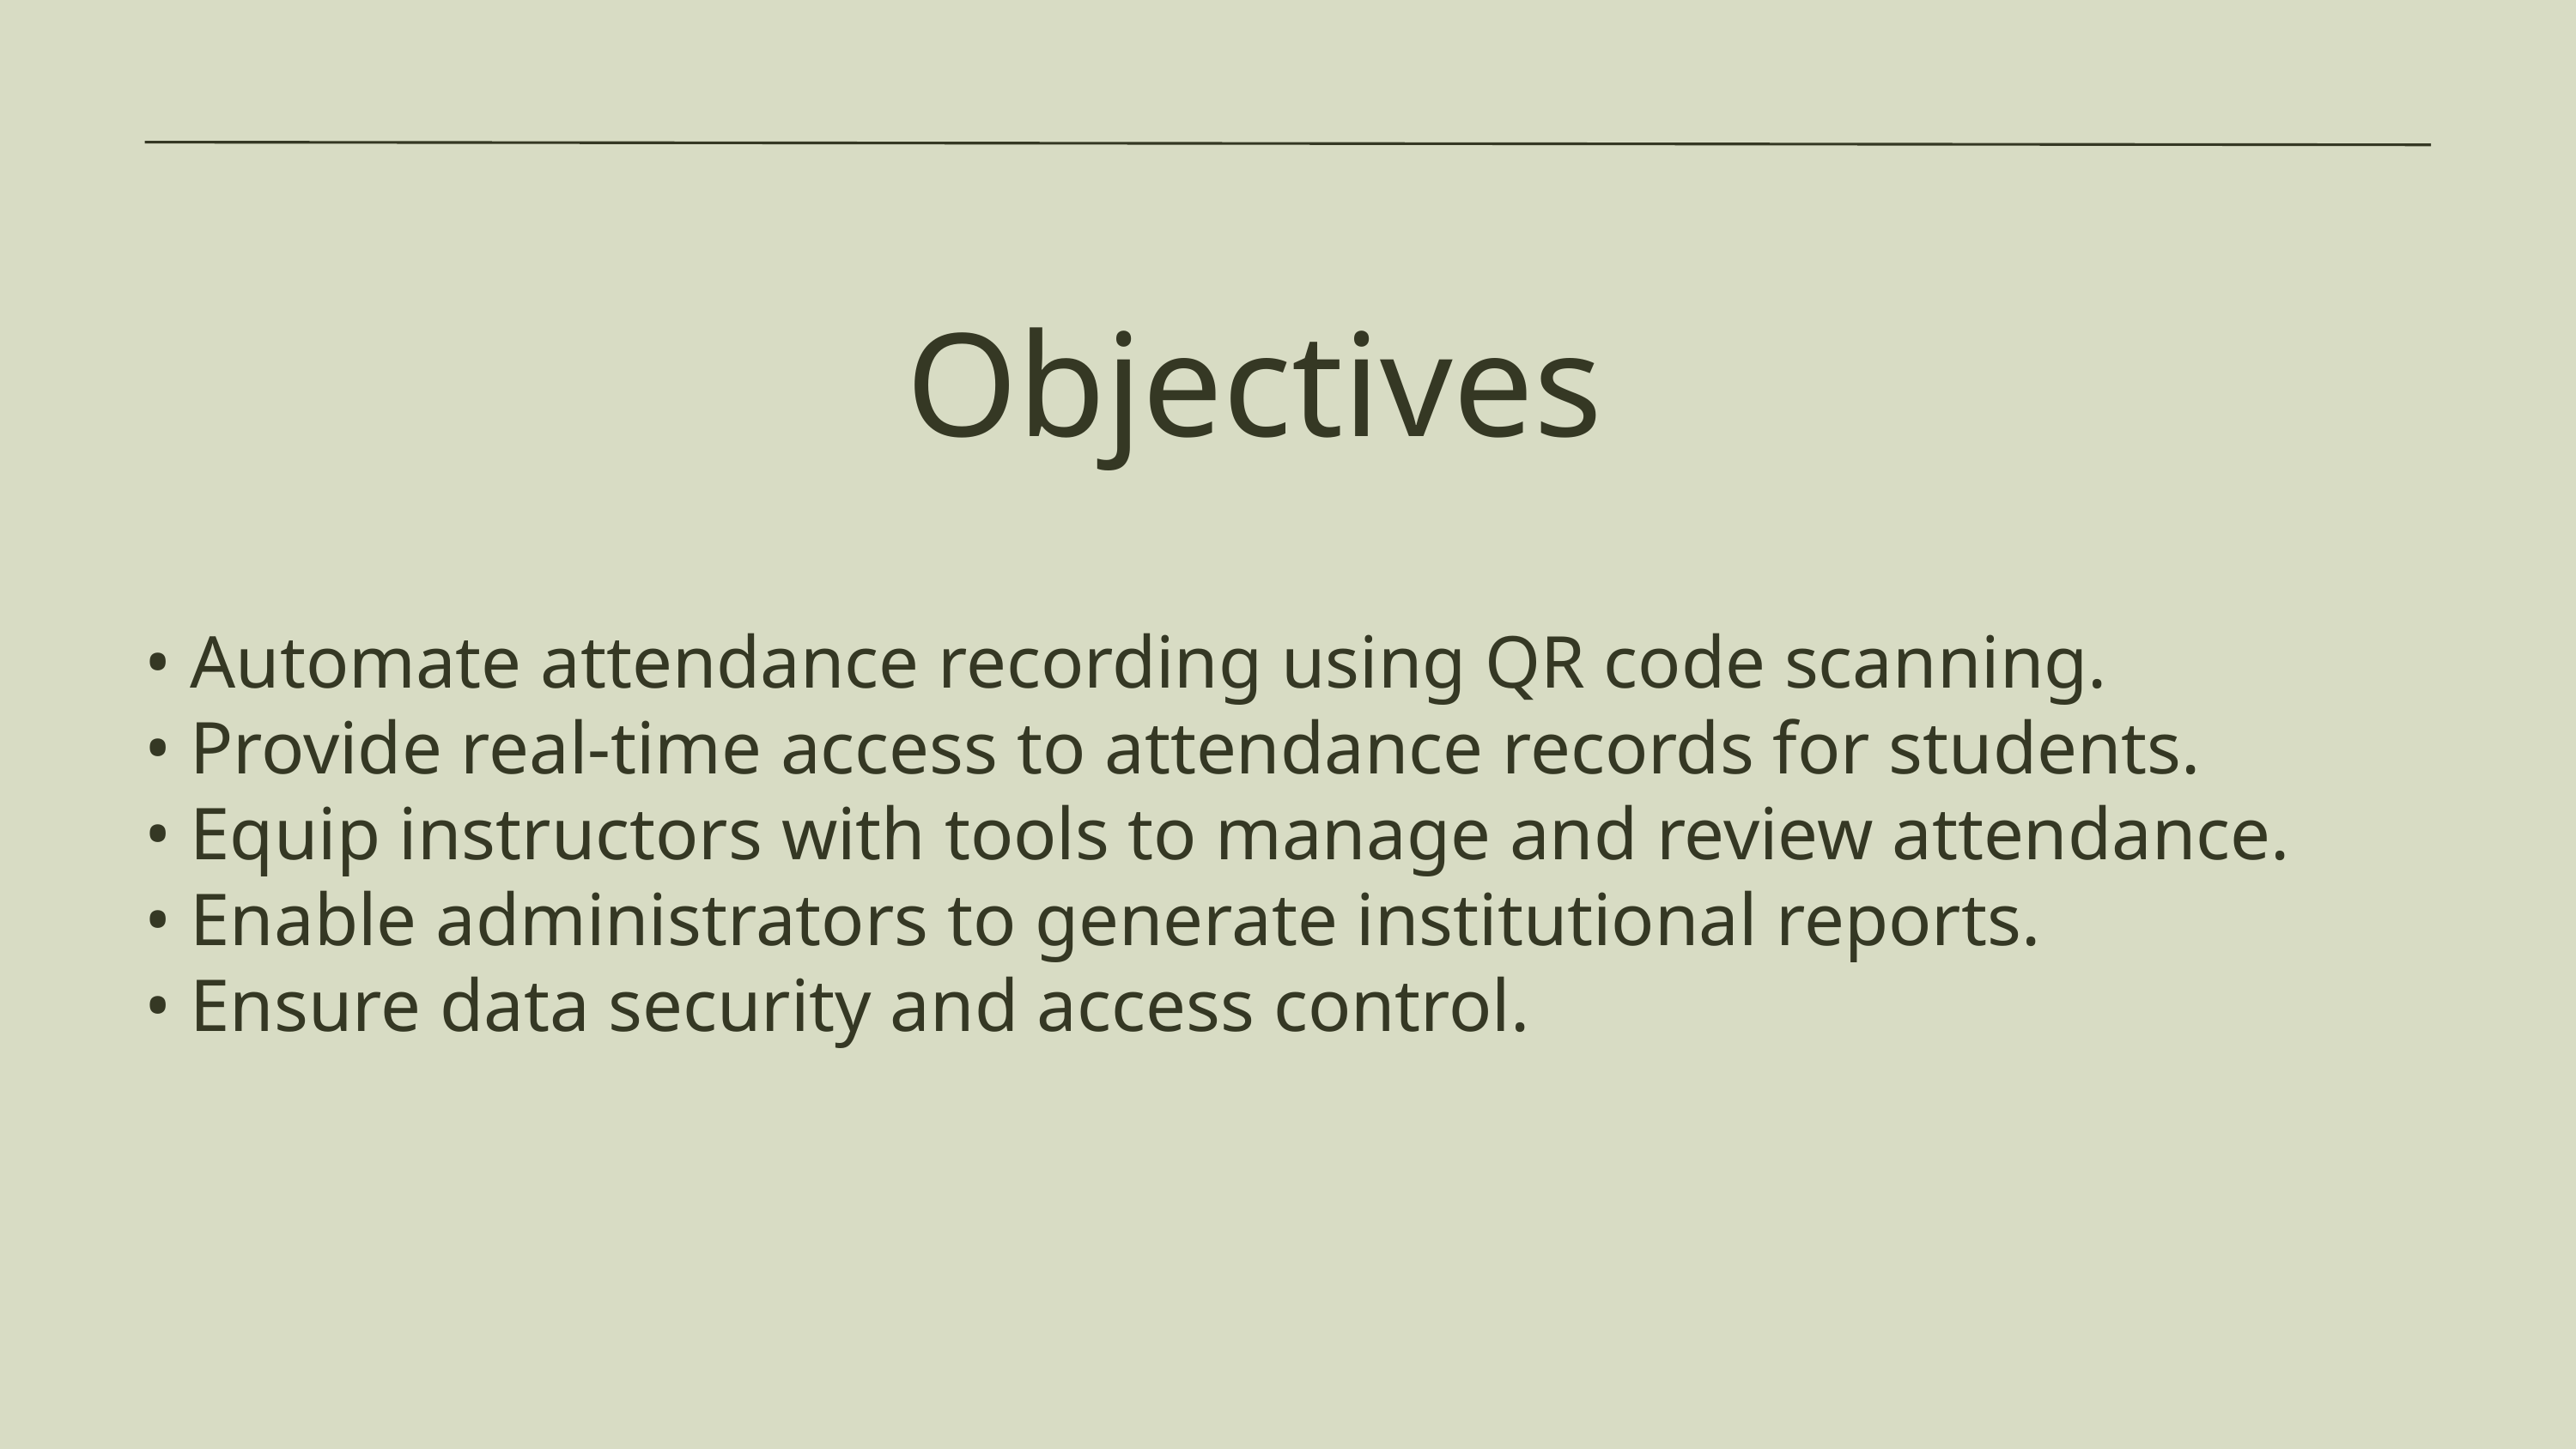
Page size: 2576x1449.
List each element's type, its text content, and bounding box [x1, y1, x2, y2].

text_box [144, 142, 2432, 145]
text_box Objectives [905, 294, 1670, 466]
text_box • Automate attendance recording using QR code scanning. • Provide real-time access to attendance records for students. • Equip instructors with tools to manage and review attendance. • Enable administrators to generate institutional reports. • Ensure data security and access control. [144, 615, 2432, 1046]
